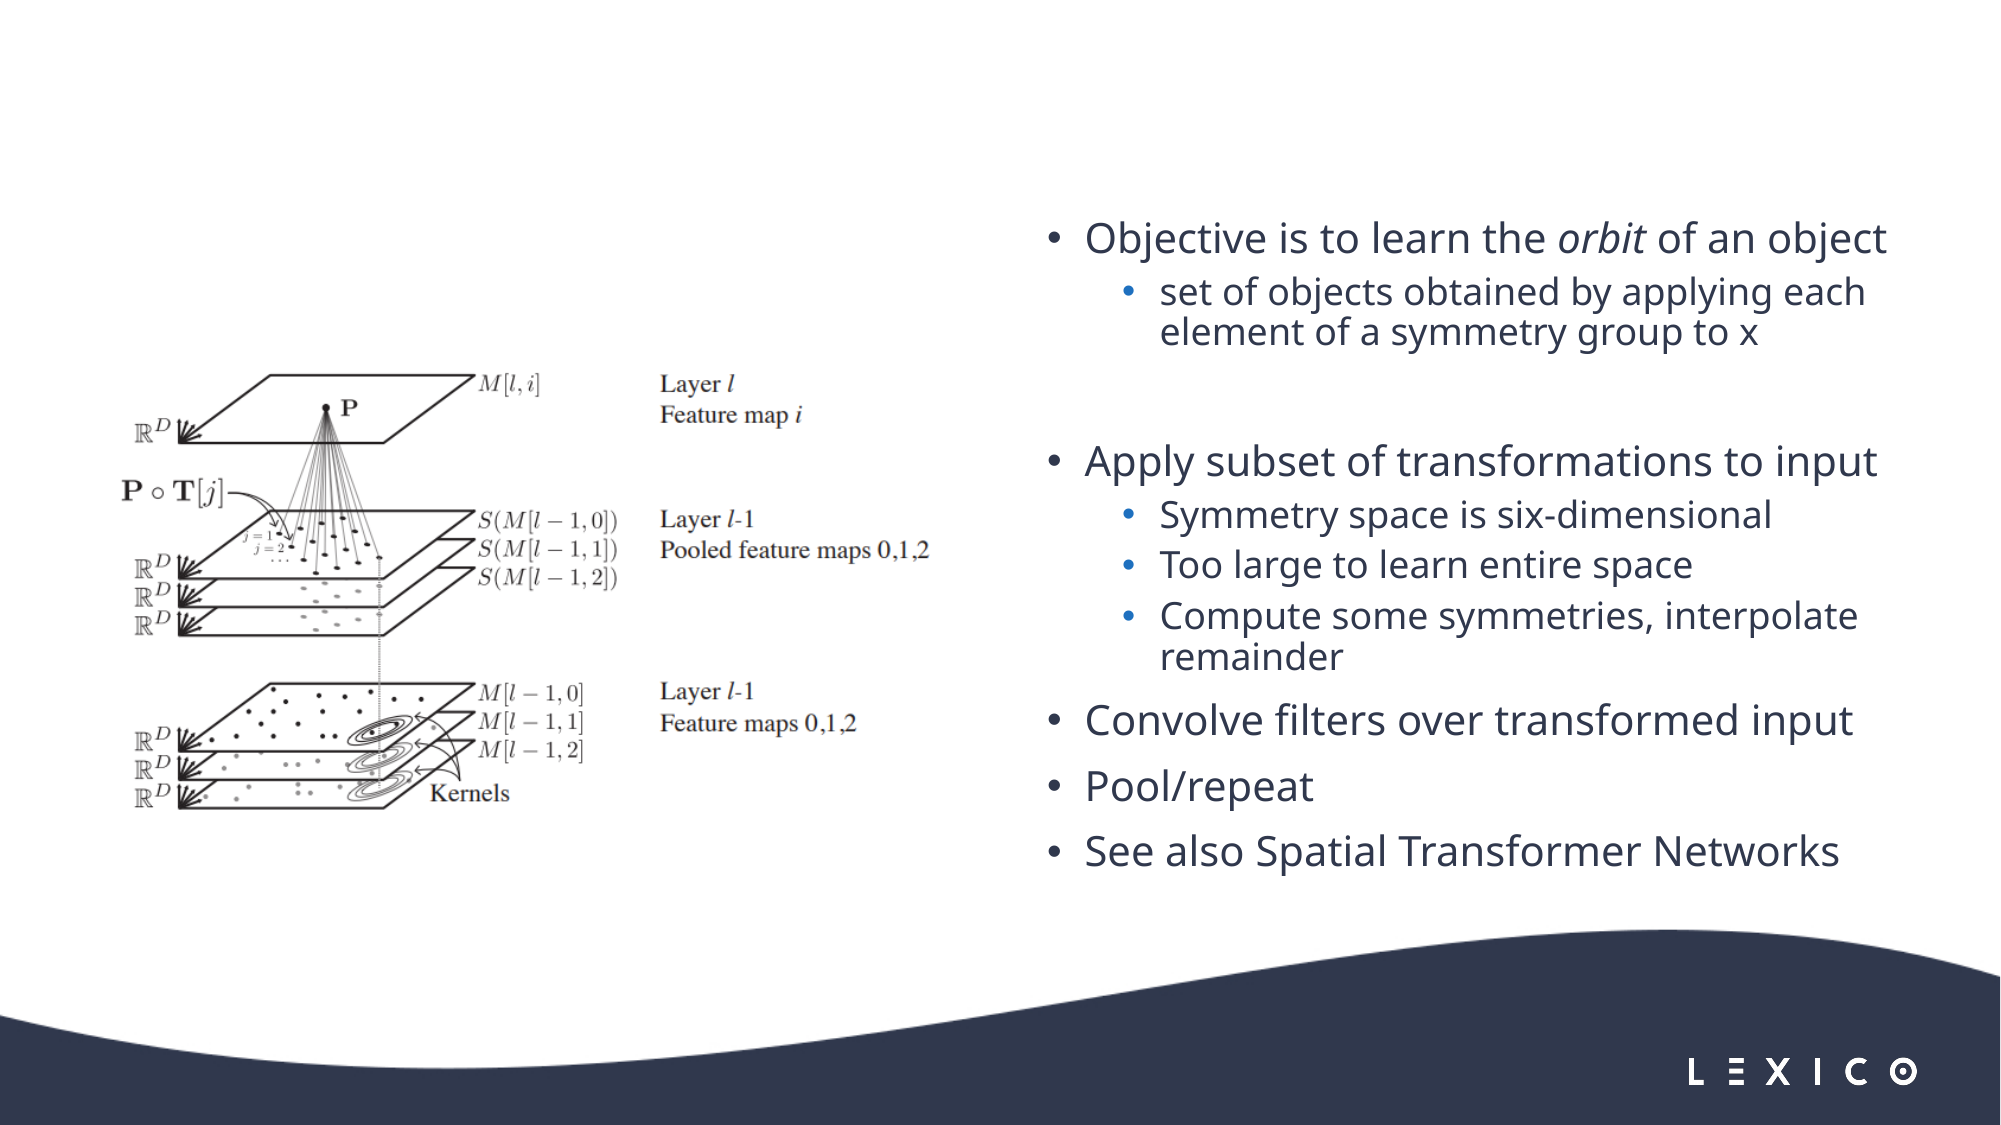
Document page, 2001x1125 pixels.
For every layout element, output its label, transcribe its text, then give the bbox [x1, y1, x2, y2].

picture [0, 0, 2001, 1125]
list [57, 309, 969, 824]
list Objective is to learn the orbit of an object set of objects obtained by applying each element of a symmetry group to x Apply subset of transformations to input Symmetry space is six-dimensional Too large to learn entire space Compute some symmetries, interpolate remainder Convolve filters over transformed input Pool/repeat See also Spatial Transformer Networks [1031, 209, 1944, 924]
